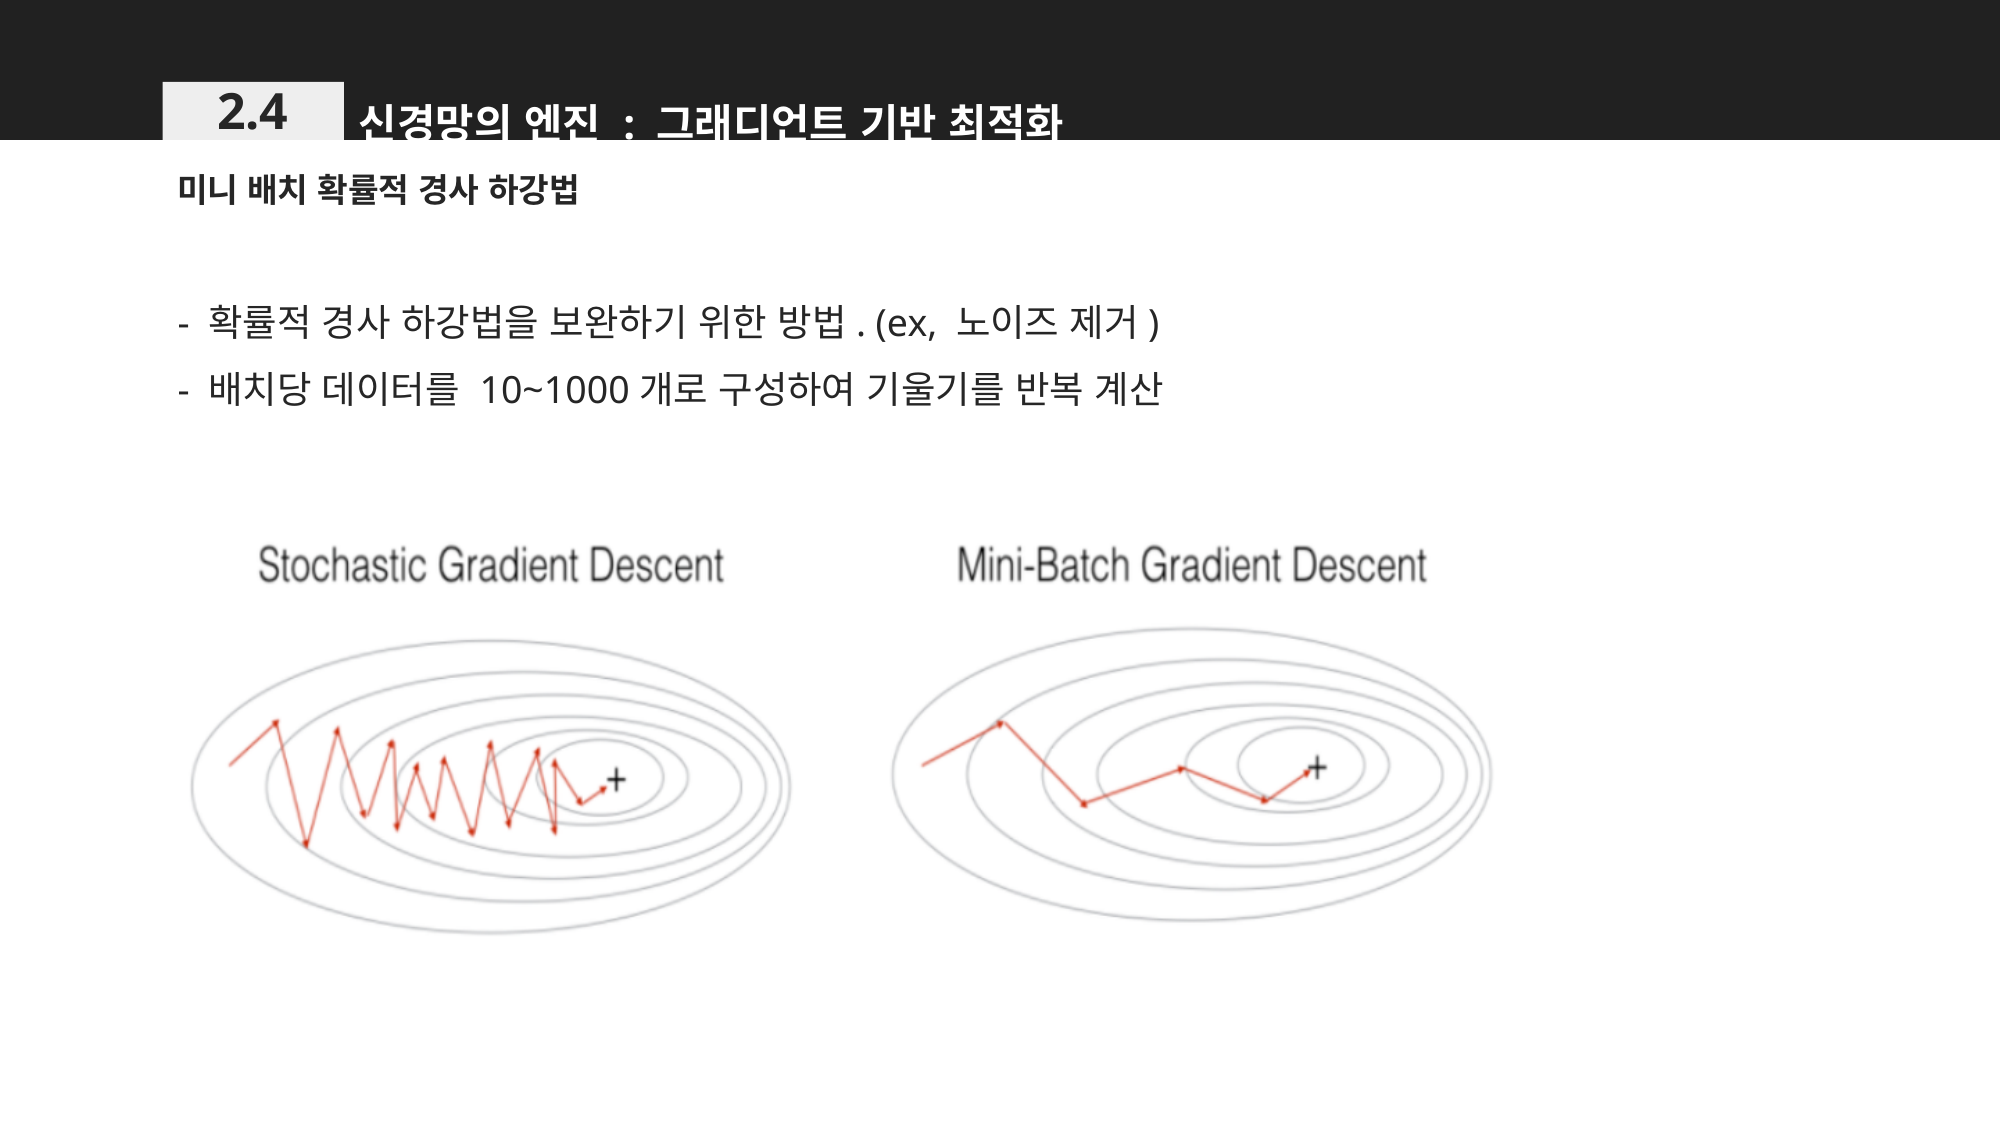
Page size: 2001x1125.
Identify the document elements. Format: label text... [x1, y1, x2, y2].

text_box 신경망의 엔진 : 그래디언트 기반 최적화 [343, 65, 1180, 141]
text_box 미니 배치 확률적 경사 하강법 - 확률적 경사 하강법을 보완하기 위한 방법. (ex, 노이즈 제거) - 배치당 데이터를 10~1000개로 구성하여 기울기를 반복 계산 [162, 141, 1972, 419]
text_box 2.4 [202, 72, 304, 141]
text_box [304, 81, 345, 141]
text_box [0, 0, 2000, 141]
picture [161, 504, 1521, 941]
text_box [161, 81, 202, 141]
